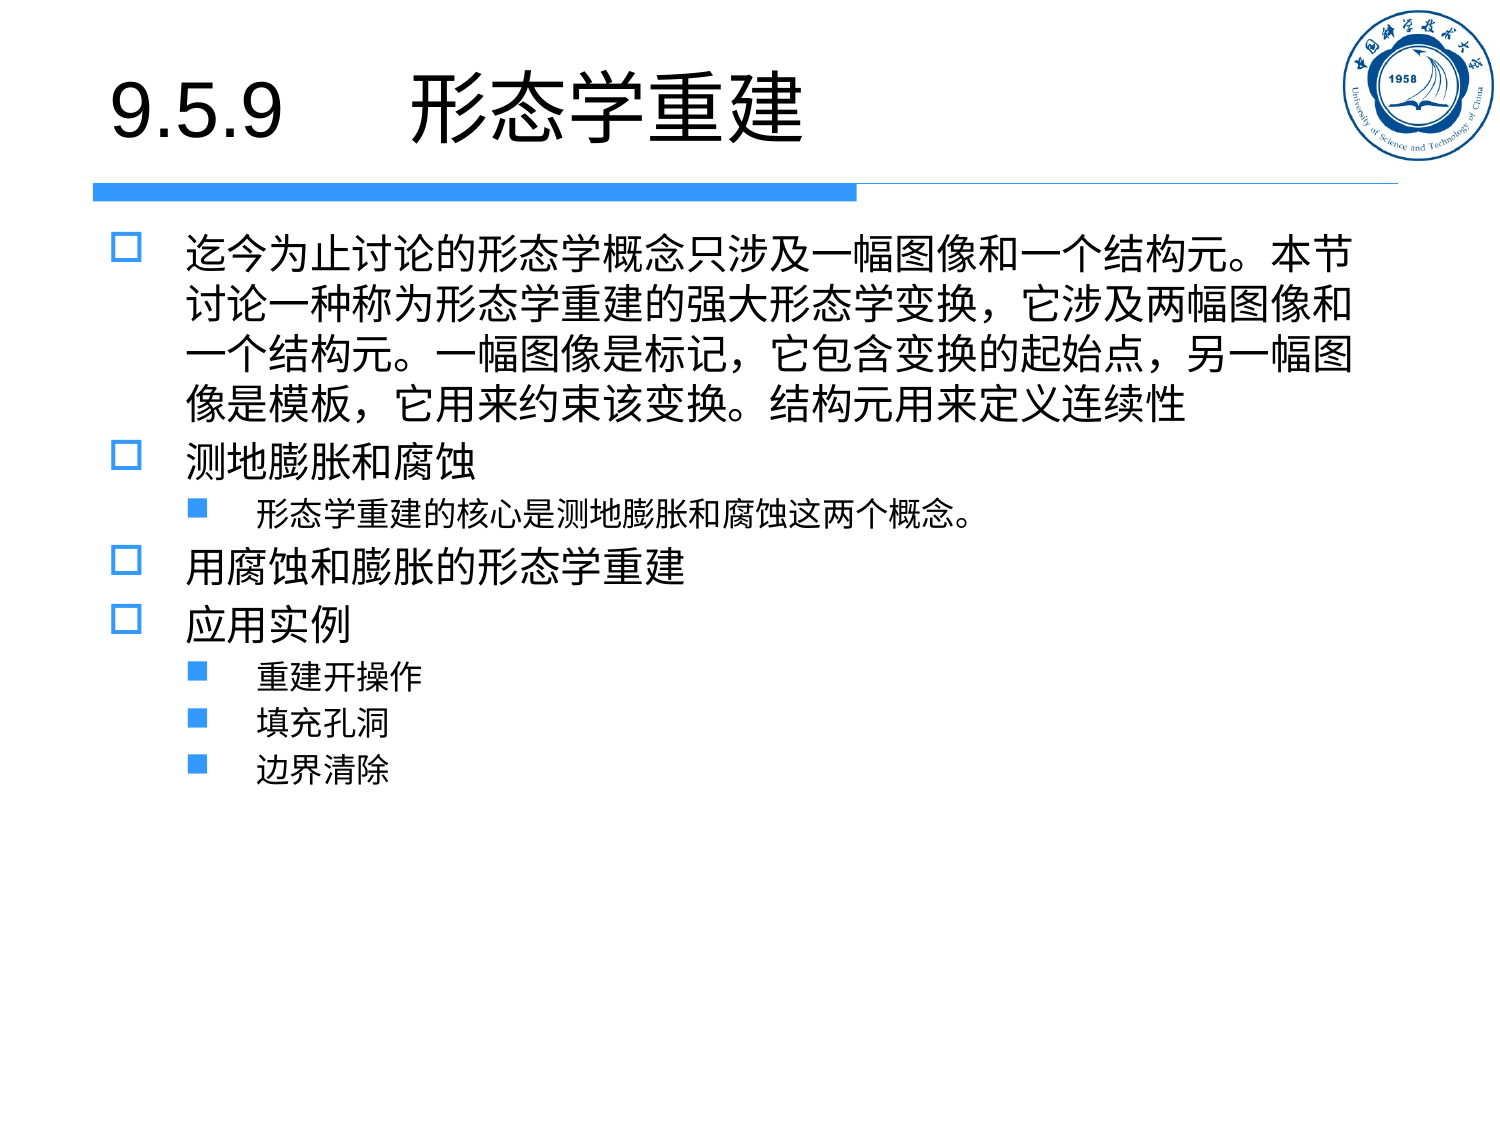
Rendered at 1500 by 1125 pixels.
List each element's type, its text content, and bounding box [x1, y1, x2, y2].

picture [1339, 2, 1494, 161]
title 9.5.9 形态学重建 [94, 50, 1407, 161]
list 迄今为止讨论的形态学概念只涉及一幅图像和一个结构元。本节讨论一种称为形态学重建的强大形态学变换，它涉及两幅图像和一个结构元。一幅图像是标记，它包含变换的起始点，另一幅图像是模板，它用来约束该变换。结构元用来定义连续性 测地膨胀和腐蚀 形态学重建的核心是测地膨胀和腐蚀这两个概念。 用腐蚀和膨胀的形态学重建 应用实例 重建开操作 填充孔洞 边界清除 [92, 220, 1406, 1035]
